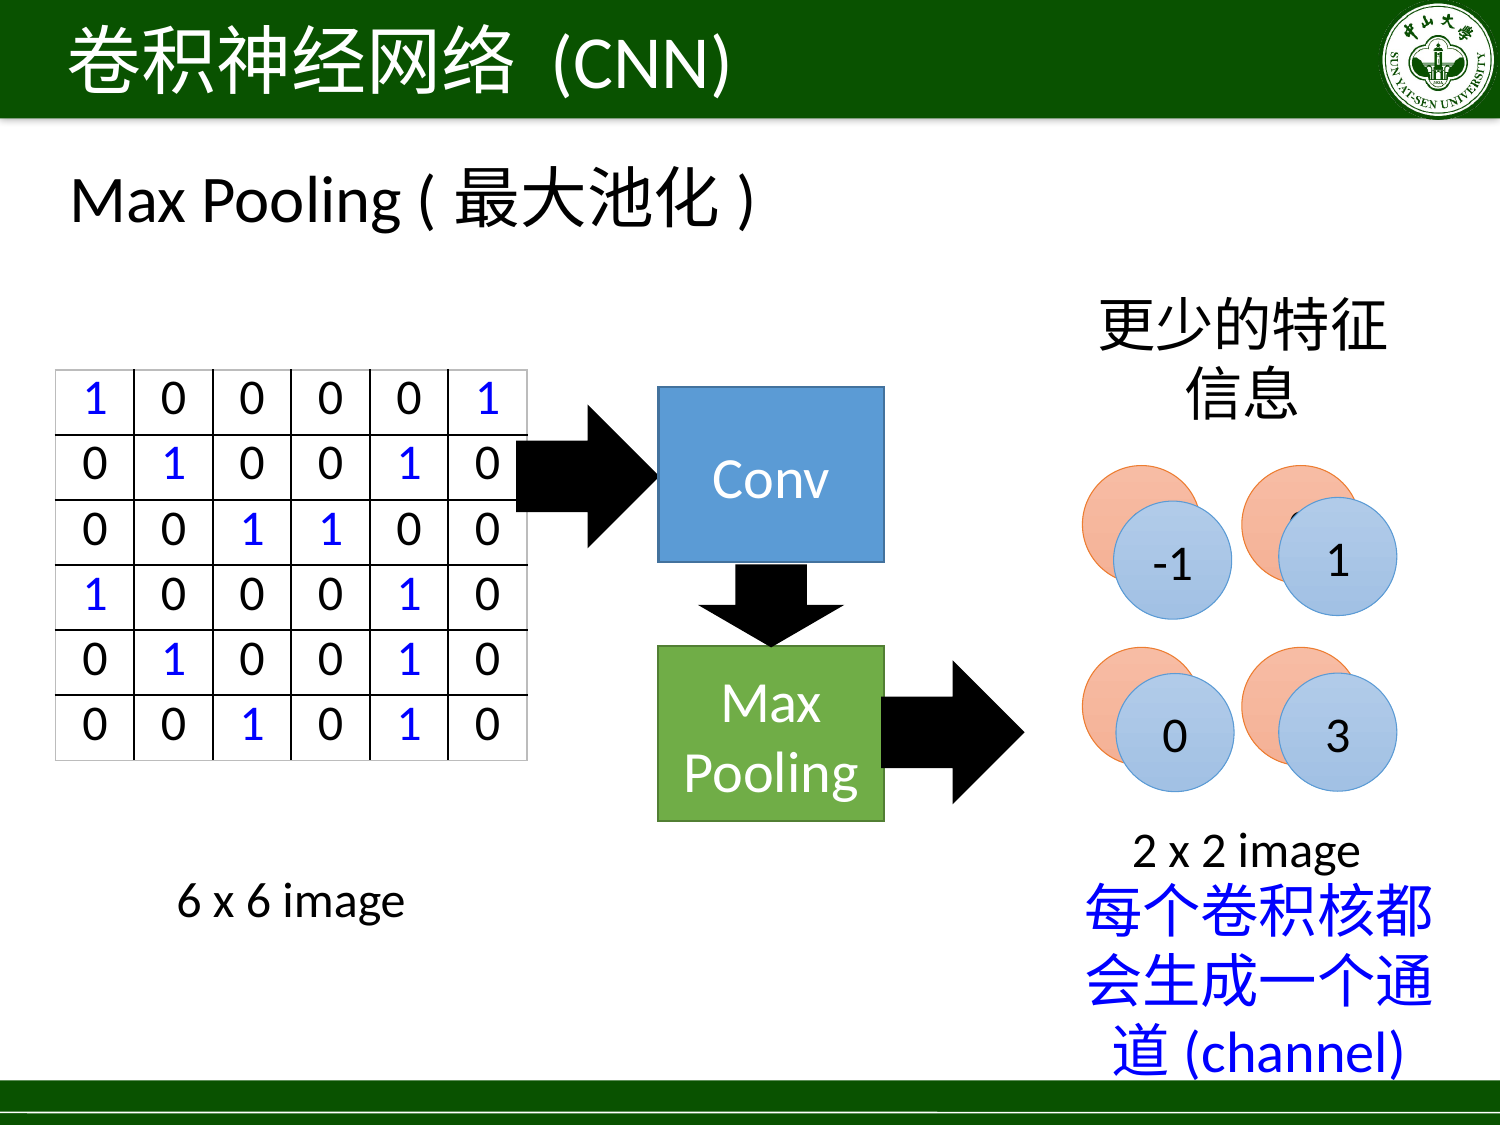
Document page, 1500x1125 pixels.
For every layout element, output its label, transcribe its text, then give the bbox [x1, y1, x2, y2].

text_box 0 [1241, 464, 1355, 582]
text_box -1 [1113, 500, 1233, 620]
table_cell 1 [56, 566, 133, 629]
table_cell 0 [135, 501, 212, 564]
table_header 0 [135, 371, 212, 434]
table_cell 0 [449, 436, 526, 499]
table_cell 0 [135, 566, 212, 629]
table_cell 0 [371, 501, 447, 564]
text_box 更少的特征信息 [1055, 280, 1430, 435]
text_box [697, 564, 845, 648]
table_cell 0 [56, 631, 133, 694]
table_header 0 [292, 371, 369, 434]
table_cell 0 [449, 631, 526, 694]
text_box [0, 1080, 1500, 1112]
table_cell 1 [371, 631, 447, 694]
text_box [881, 660, 1025, 805]
table_cell 1 [214, 696, 290, 760]
table_cell 0 [449, 501, 526, 564]
table_header 1 [56, 371, 133, 434]
table_cell 0 [292, 631, 369, 694]
text_box 1 [1241, 646, 1351, 765]
text_box [0, 1113, 1500, 1125]
table_cell 0 [135, 696, 212, 760]
table_cell 1 [371, 696, 447, 760]
text_box 每个卷积核都会生成一个通道(channel) [1060, 866, 1458, 1091]
text_box 6 x 6 image [98, 860, 484, 936]
table_header 1 [449, 371, 526, 434]
table_cell 0 [449, 566, 526, 629]
table_header 0 [214, 371, 290, 434]
picture [1378, 0, 1498, 120]
text_box 3 [1081, 464, 1199, 578]
table_cell 0 [292, 696, 369, 760]
table_cell 0 [214, 436, 290, 499]
table_cell 0 [214, 631, 290, 694]
table_cell 1 [292, 501, 369, 564]
text_box 3 [1081, 646, 1193, 764]
table_cell 0 [292, 436, 369, 499]
table_cell 0 [292, 566, 369, 629]
table_cell 1 [214, 501, 290, 564]
table_cell 0 [449, 696, 526, 760]
table_cell 1 [371, 436, 447, 499]
table_cell 0 [56, 436, 133, 499]
text_box [516, 404, 657, 549]
table_cell 0 [56, 501, 133, 564]
table_cell 1 [371, 566, 447, 629]
table_cell 0 [214, 566, 290, 629]
text_box 2 x 2 image [1054, 809, 1440, 885]
text_box Conv [657, 386, 885, 563]
text_box 0 [1115, 672, 1235, 793]
text_box 卷积神经网络 (CNN) [0, 0, 1378, 119]
table_cell 0 [56, 696, 133, 760]
text_box Max Pooling (最大池化) [54, 148, 772, 244]
text_box 1 [1278, 496, 1398, 617]
table_cell 1 [135, 436, 212, 499]
text_box Max Pooling [657, 645, 885, 822]
table_cell 1 [135, 631, 212, 694]
text_box 3 [1278, 672, 1398, 792]
table_header 0 [371, 371, 447, 434]
